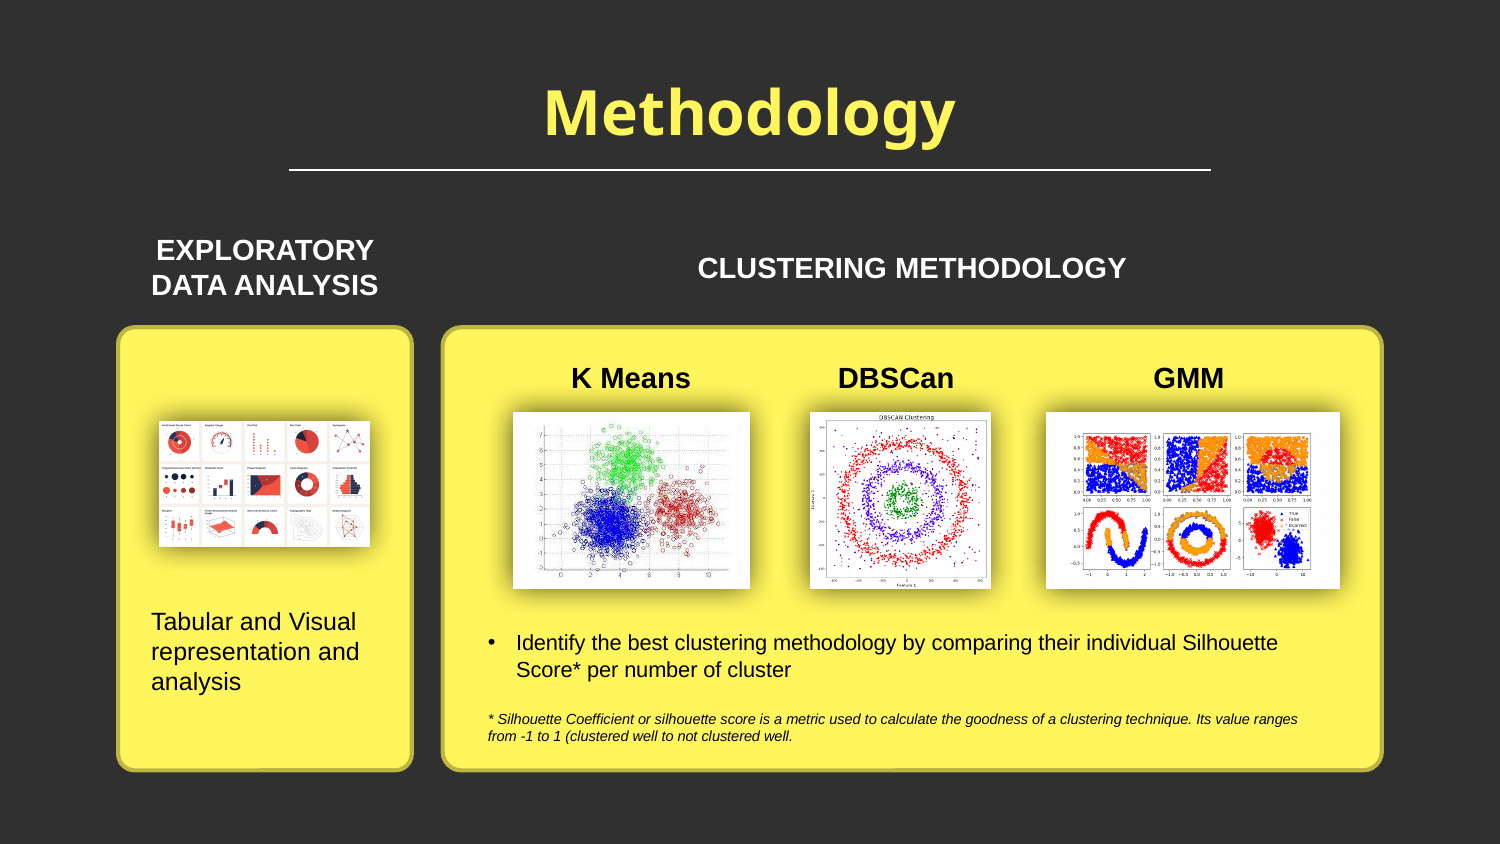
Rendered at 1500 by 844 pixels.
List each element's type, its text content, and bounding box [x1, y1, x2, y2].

text_box CLUSTERING METHODOLOGY [442, 242, 1382, 292]
title Methodology [271, 58, 1229, 183]
picture [513, 411, 750, 589]
text_box Tabular and Visual representation and analysis [136, 597, 394, 703]
text_box K Means [518, 352, 744, 403]
text_box [440, 325, 1384, 773]
text_box Identify the best clustering methodology by comparing their individual Silhouette Score* per number of cluster [473, 621, 1352, 689]
text_box [116, 325, 414, 773]
picture [1046, 411, 1341, 589]
text_box EXPLORATORY DATA ANALYSIS [118, 224, 412, 309]
text_box GMM [1080, 351, 1306, 402]
text_box DBSCan [787, 351, 1013, 402]
picture [809, 411, 991, 589]
picture [159, 421, 371, 547]
text_box * Silhouette Coefficient or silhouette score is a metric used to calculate the goodness of a clustering technique. Its value ranges from -1 to 1 (clustered well to not clustered well. [473, 702, 1340, 753]
